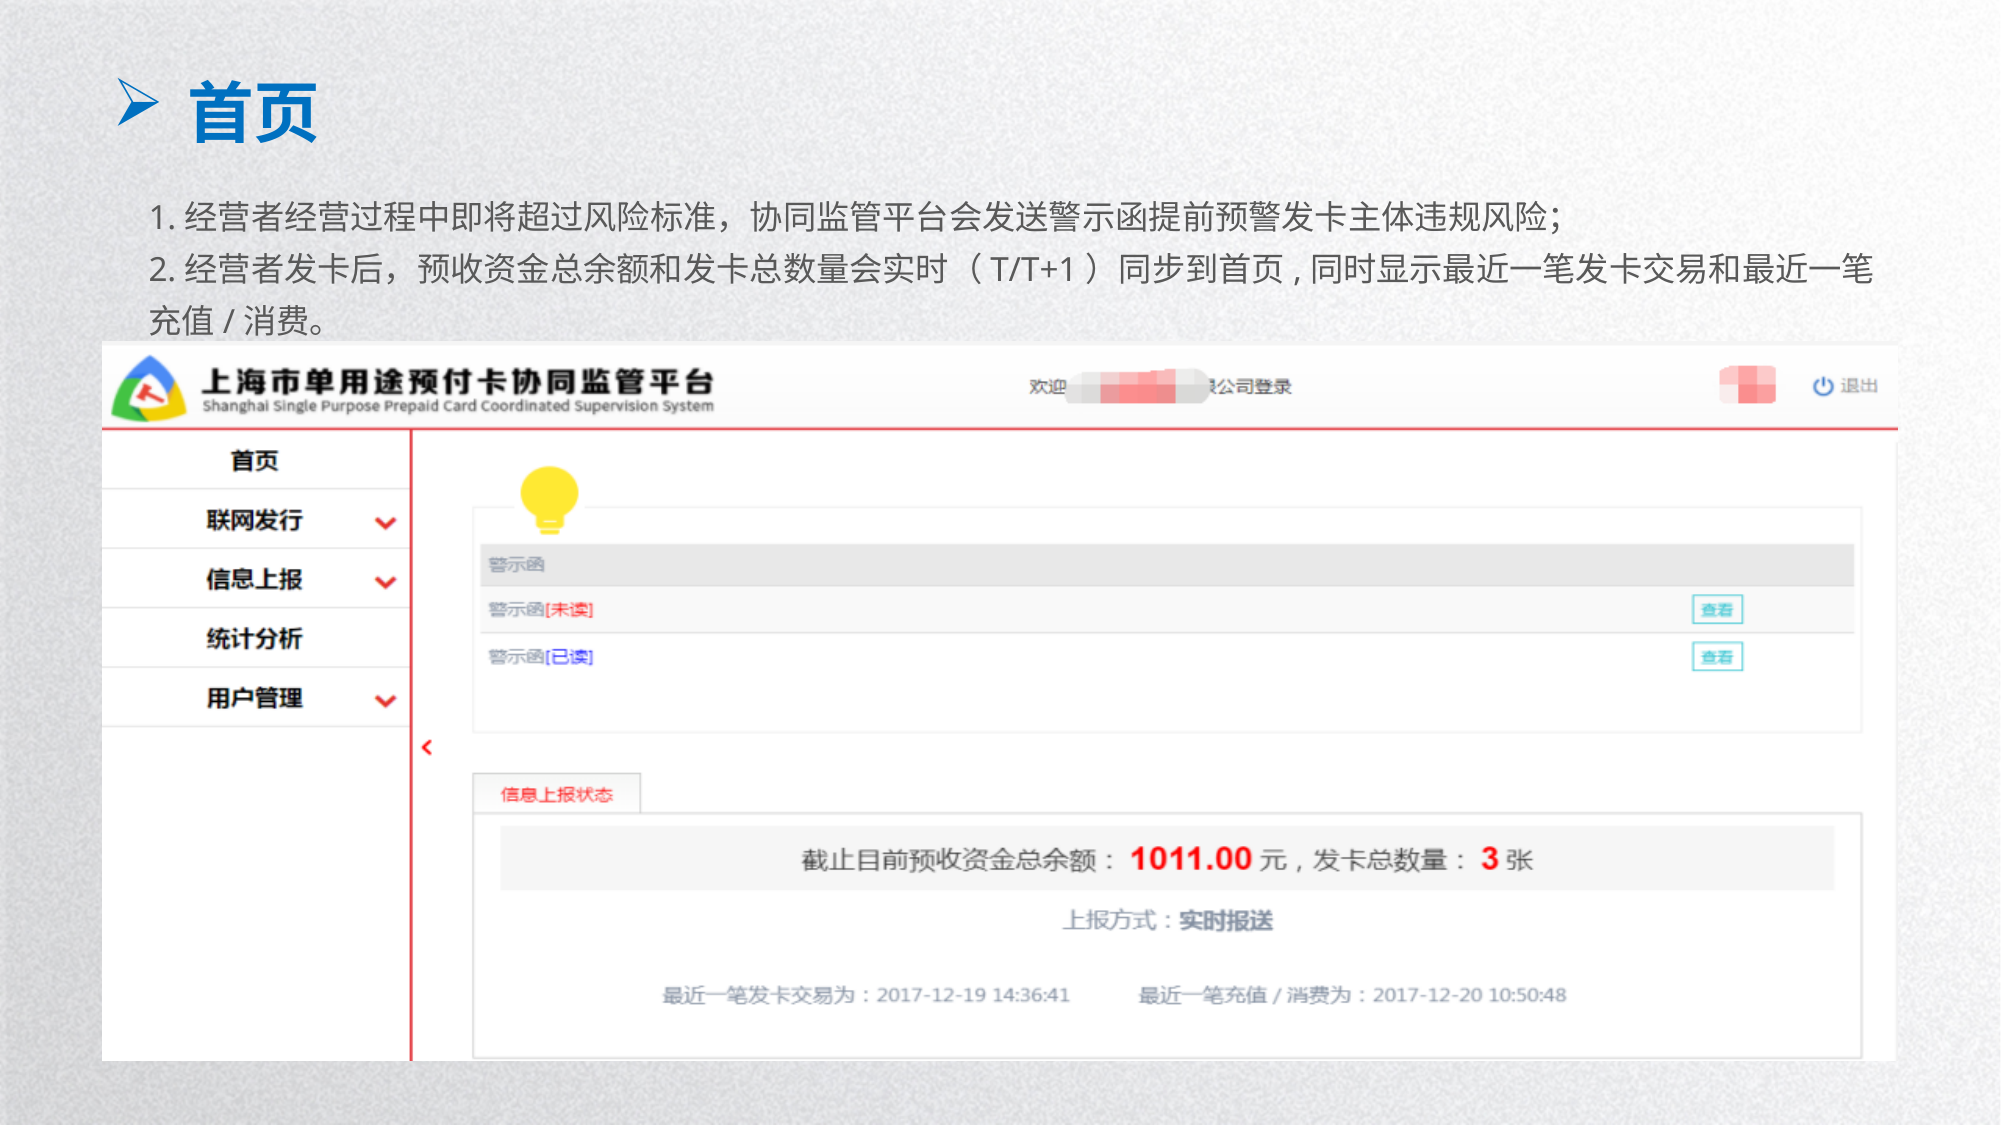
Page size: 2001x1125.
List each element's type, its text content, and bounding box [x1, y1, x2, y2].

text_box 首页 [112, 70, 890, 151]
text_box 1.经营者经营过程中即将超过风险标准，协同监管平台会发送警示函提前预警发卡主体违规风险； 2.经营者发卡后，预收资金总余额和发卡总数量会实时（T/T+1）同步到首页,同时显示最近一笔发卡交易和最近一笔充值/消费。 [148, 184, 1876, 339]
picture [0, 0, 2001, 1125]
